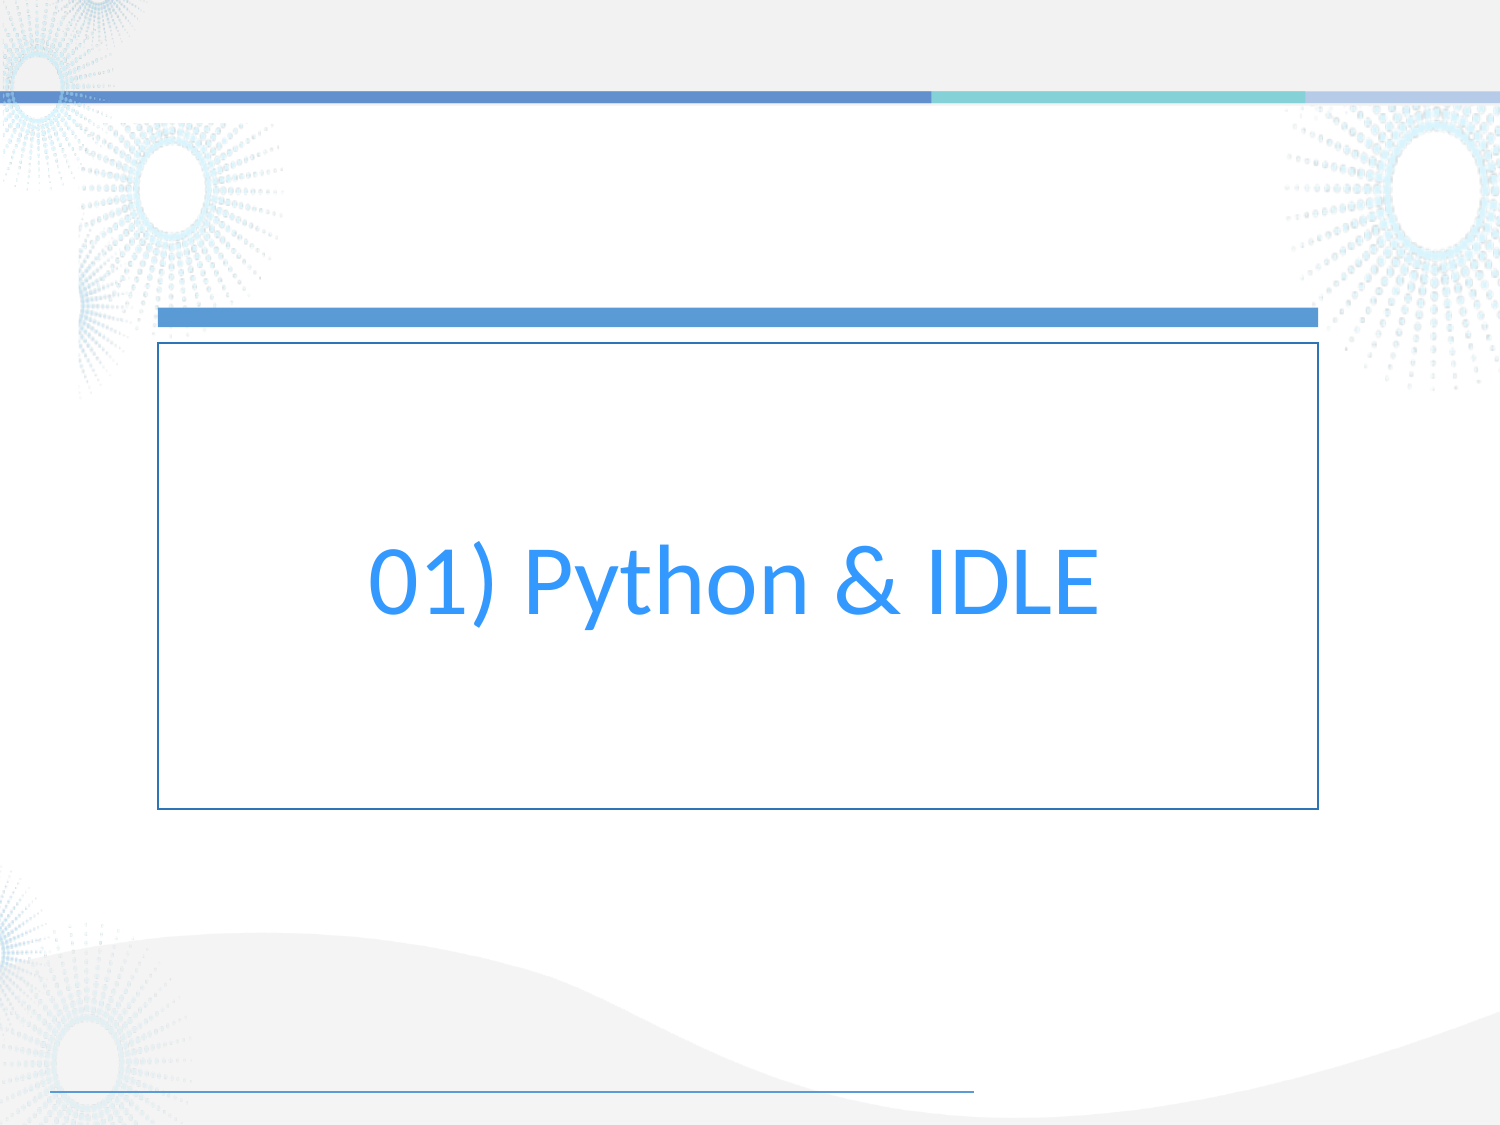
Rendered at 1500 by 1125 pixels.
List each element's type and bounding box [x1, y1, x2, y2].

text_box [157, 342, 1319, 810]
text_box [157, 307, 1319, 328]
picture [2, 0, 344, 456]
picture [1166, 106, 1500, 500]
picture [0, 834, 1500, 1125]
